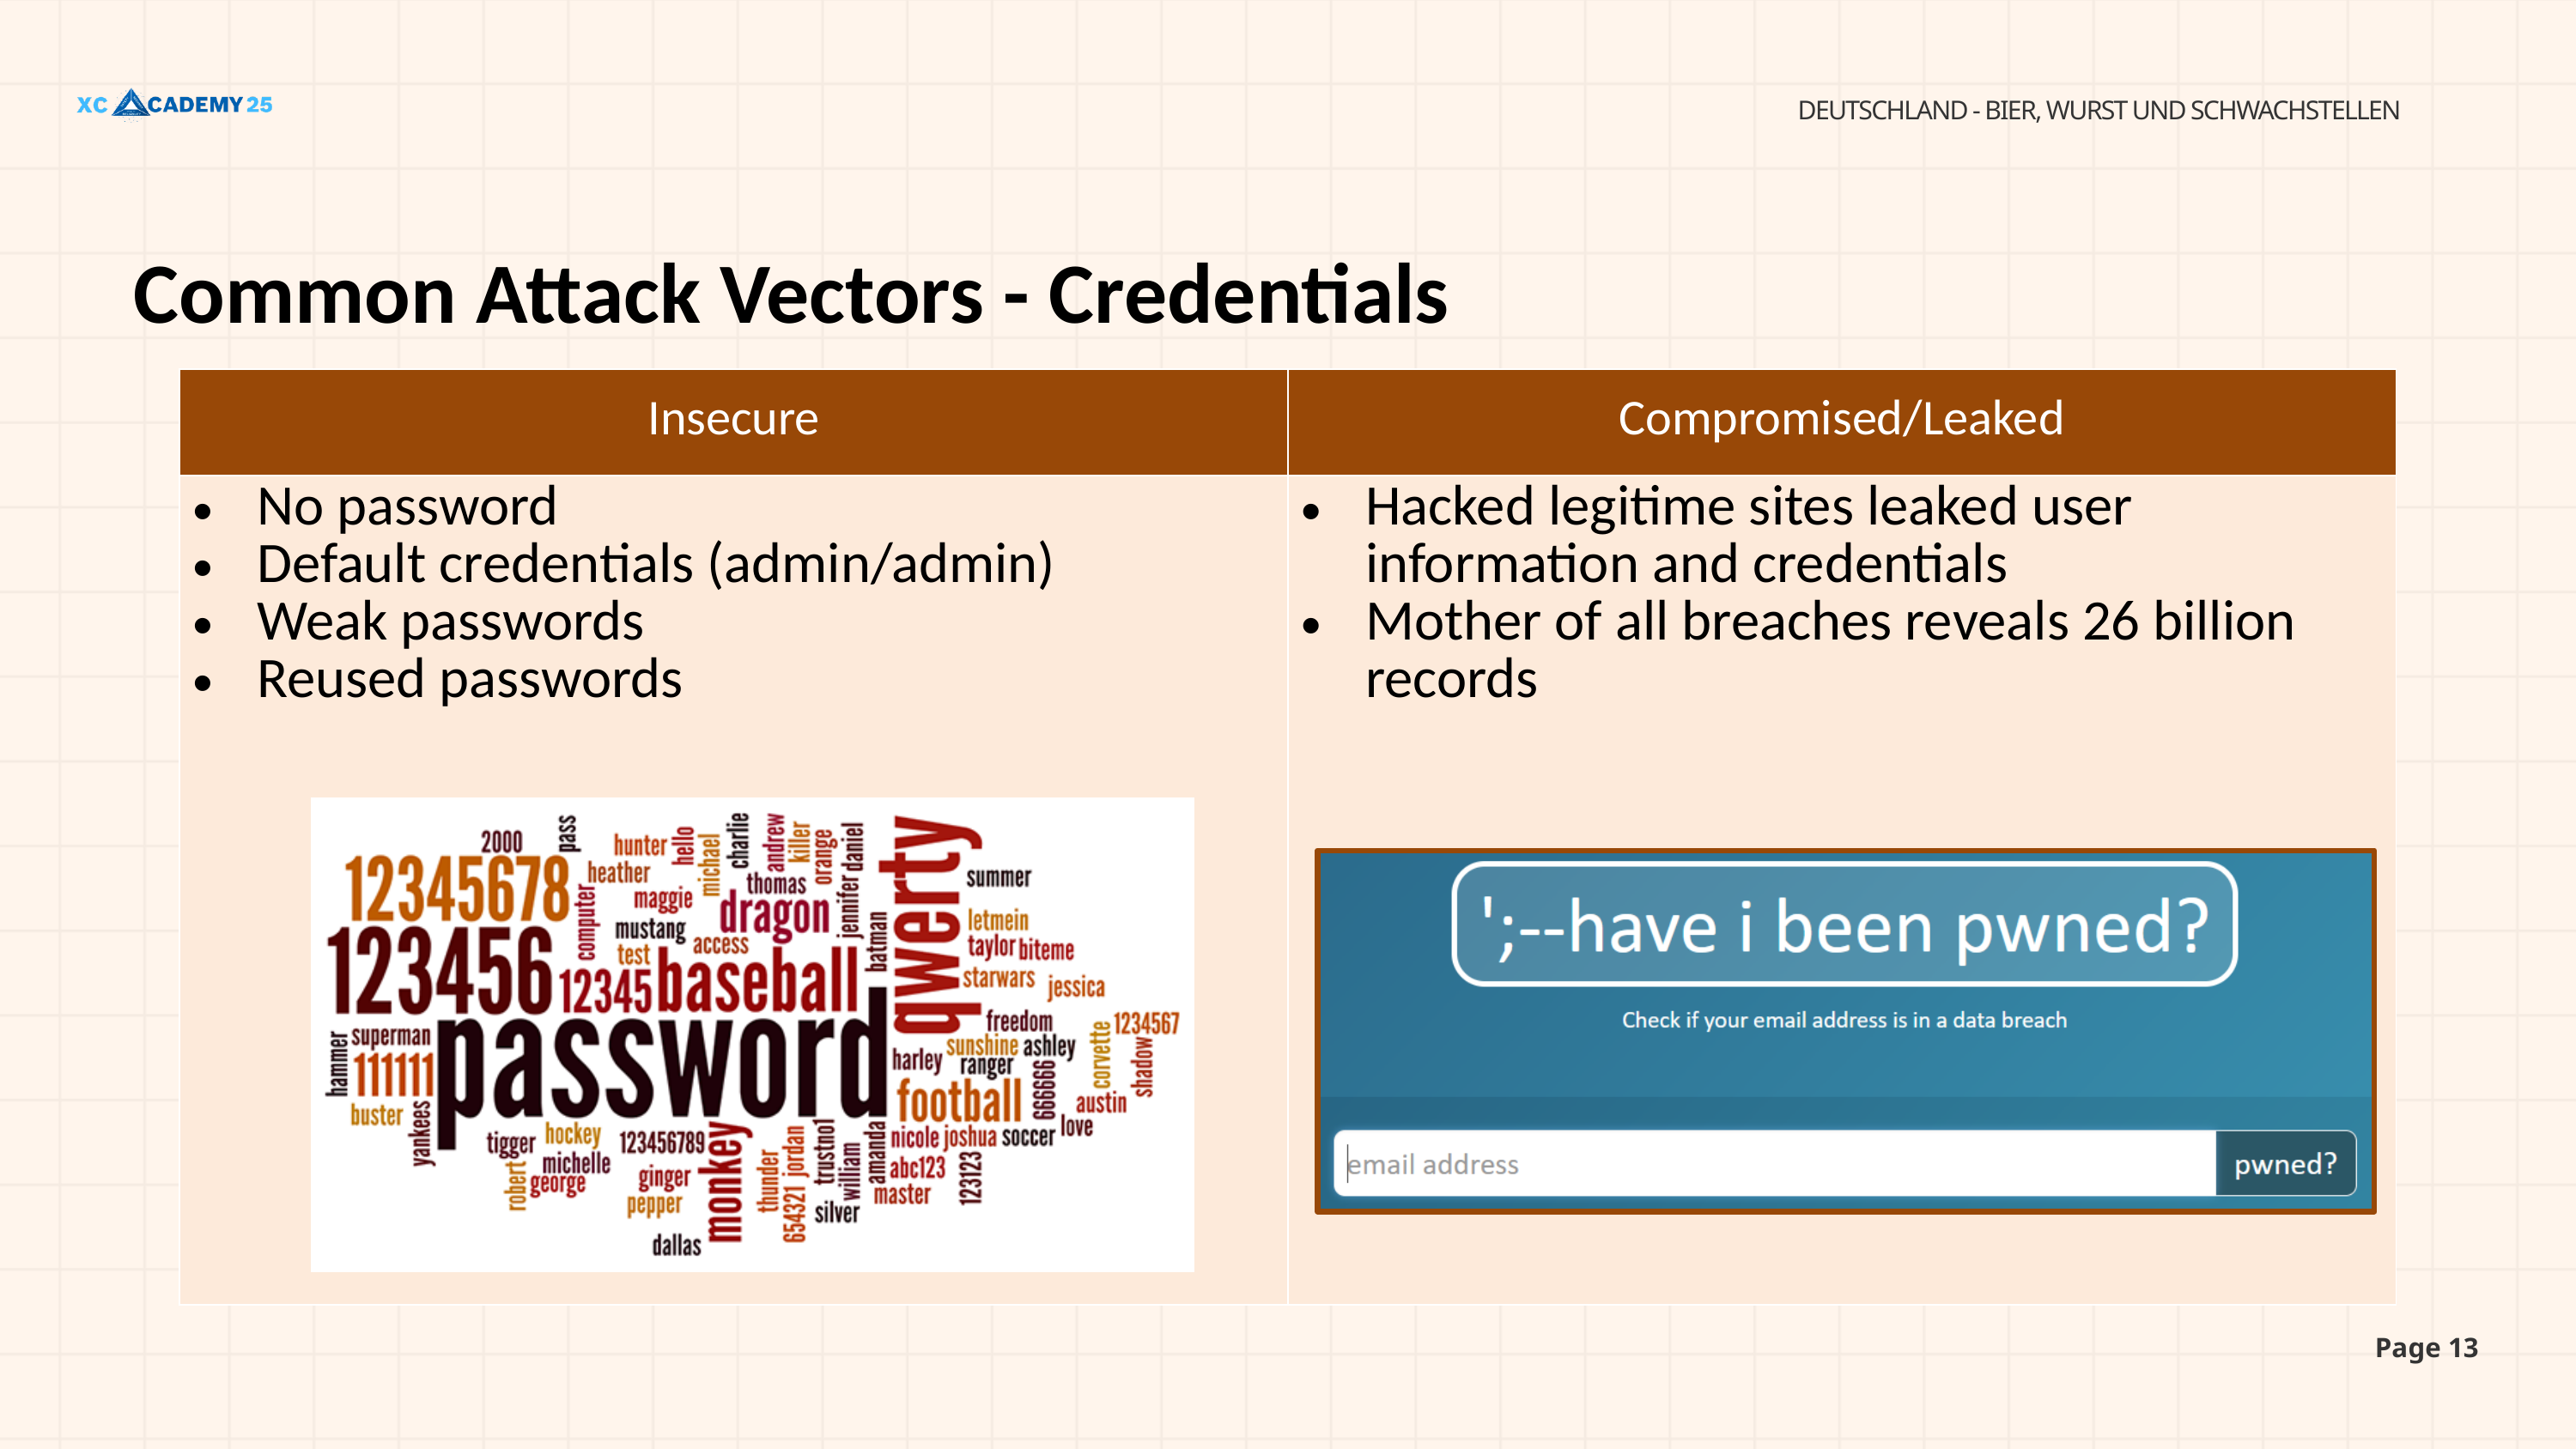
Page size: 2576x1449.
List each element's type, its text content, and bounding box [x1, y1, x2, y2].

text_box Common Attack Vectors - Credentials [121, 230, 2447, 369]
text_box [0, 0, 2576, 1449]
table_cell Hacked legitime sites leaked user information and credentials Mother of all breaches reveals 26 billion records [1289, 476, 2396, 1304]
picture [75, 85, 275, 125]
table_header Compromised/Leaked [1289, 370, 2396, 475]
table_header Insecure [180, 370, 1287, 475]
picture [311, 797, 1194, 1272]
text_box DEUTSCHLAND - BIER, WURST UND SCHWACHSTELLEN [1759, 91, 2438, 125]
picture [1320, 852, 2372, 1210]
text_box Page 13 [2337, 1330, 2480, 1405]
table_cell No password Default credentials (admin/admin) Weak passwords Reused passwords [180, 476, 1287, 1304]
